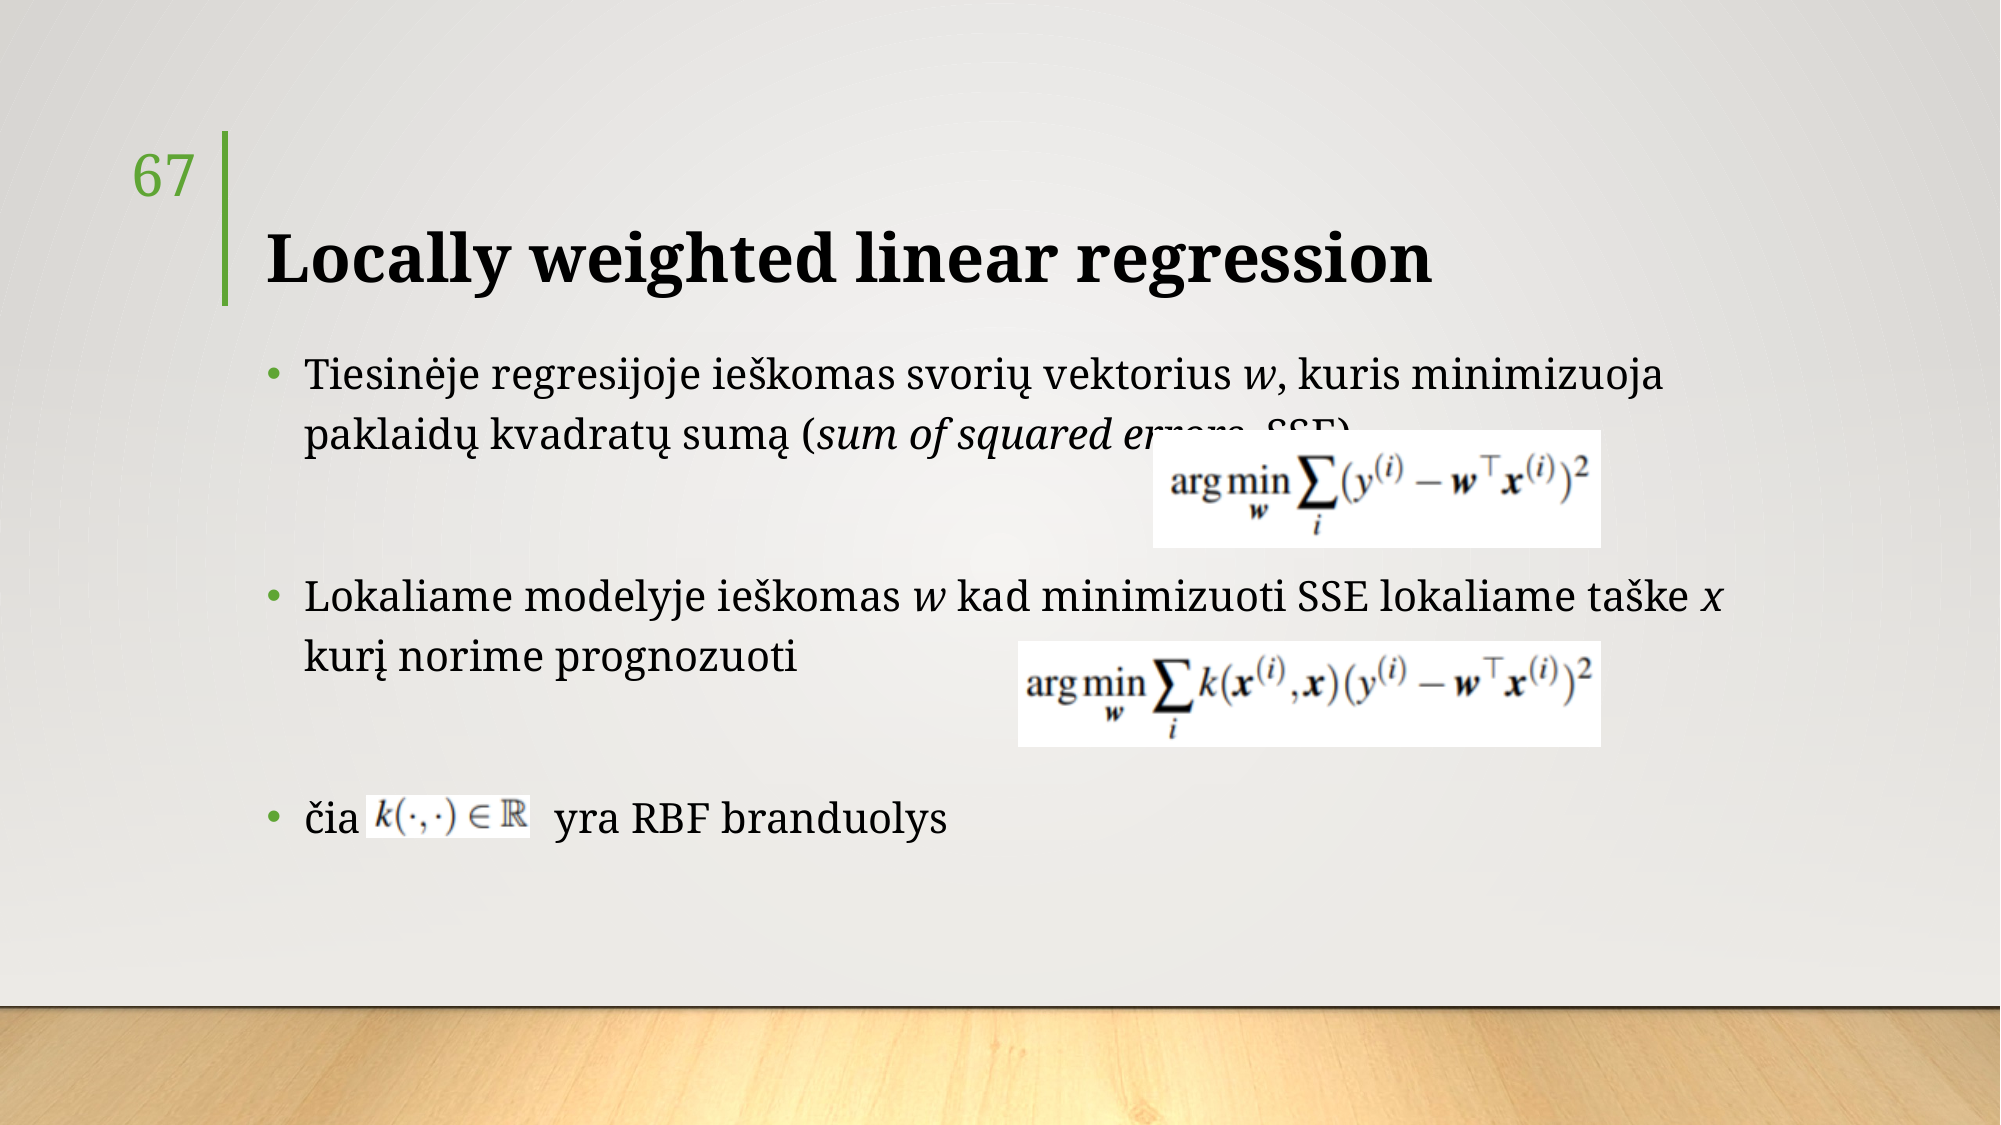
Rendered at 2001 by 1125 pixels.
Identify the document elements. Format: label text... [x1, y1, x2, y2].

picture [1018, 641, 1601, 747]
list Tiesinėje regresijoje ieškomas svorių vektorius w, kuris minimizuoja paklaidų kvadratų sumą (sum of squared errors, SSE). Lokaliame modelyje ieškomas w kad minimizuoti SSE lokaliame taške x kurį norime prognozuoti čia yra RBF branduolys [251, 330, 1814, 897]
picture [1152, 430, 1601, 548]
slide_number 67 [78, 131, 212, 254]
title Locally weighted linear regression [251, 131, 1814, 305]
picture [0, 1006, 2000, 1125]
picture [366, 794, 530, 838]
